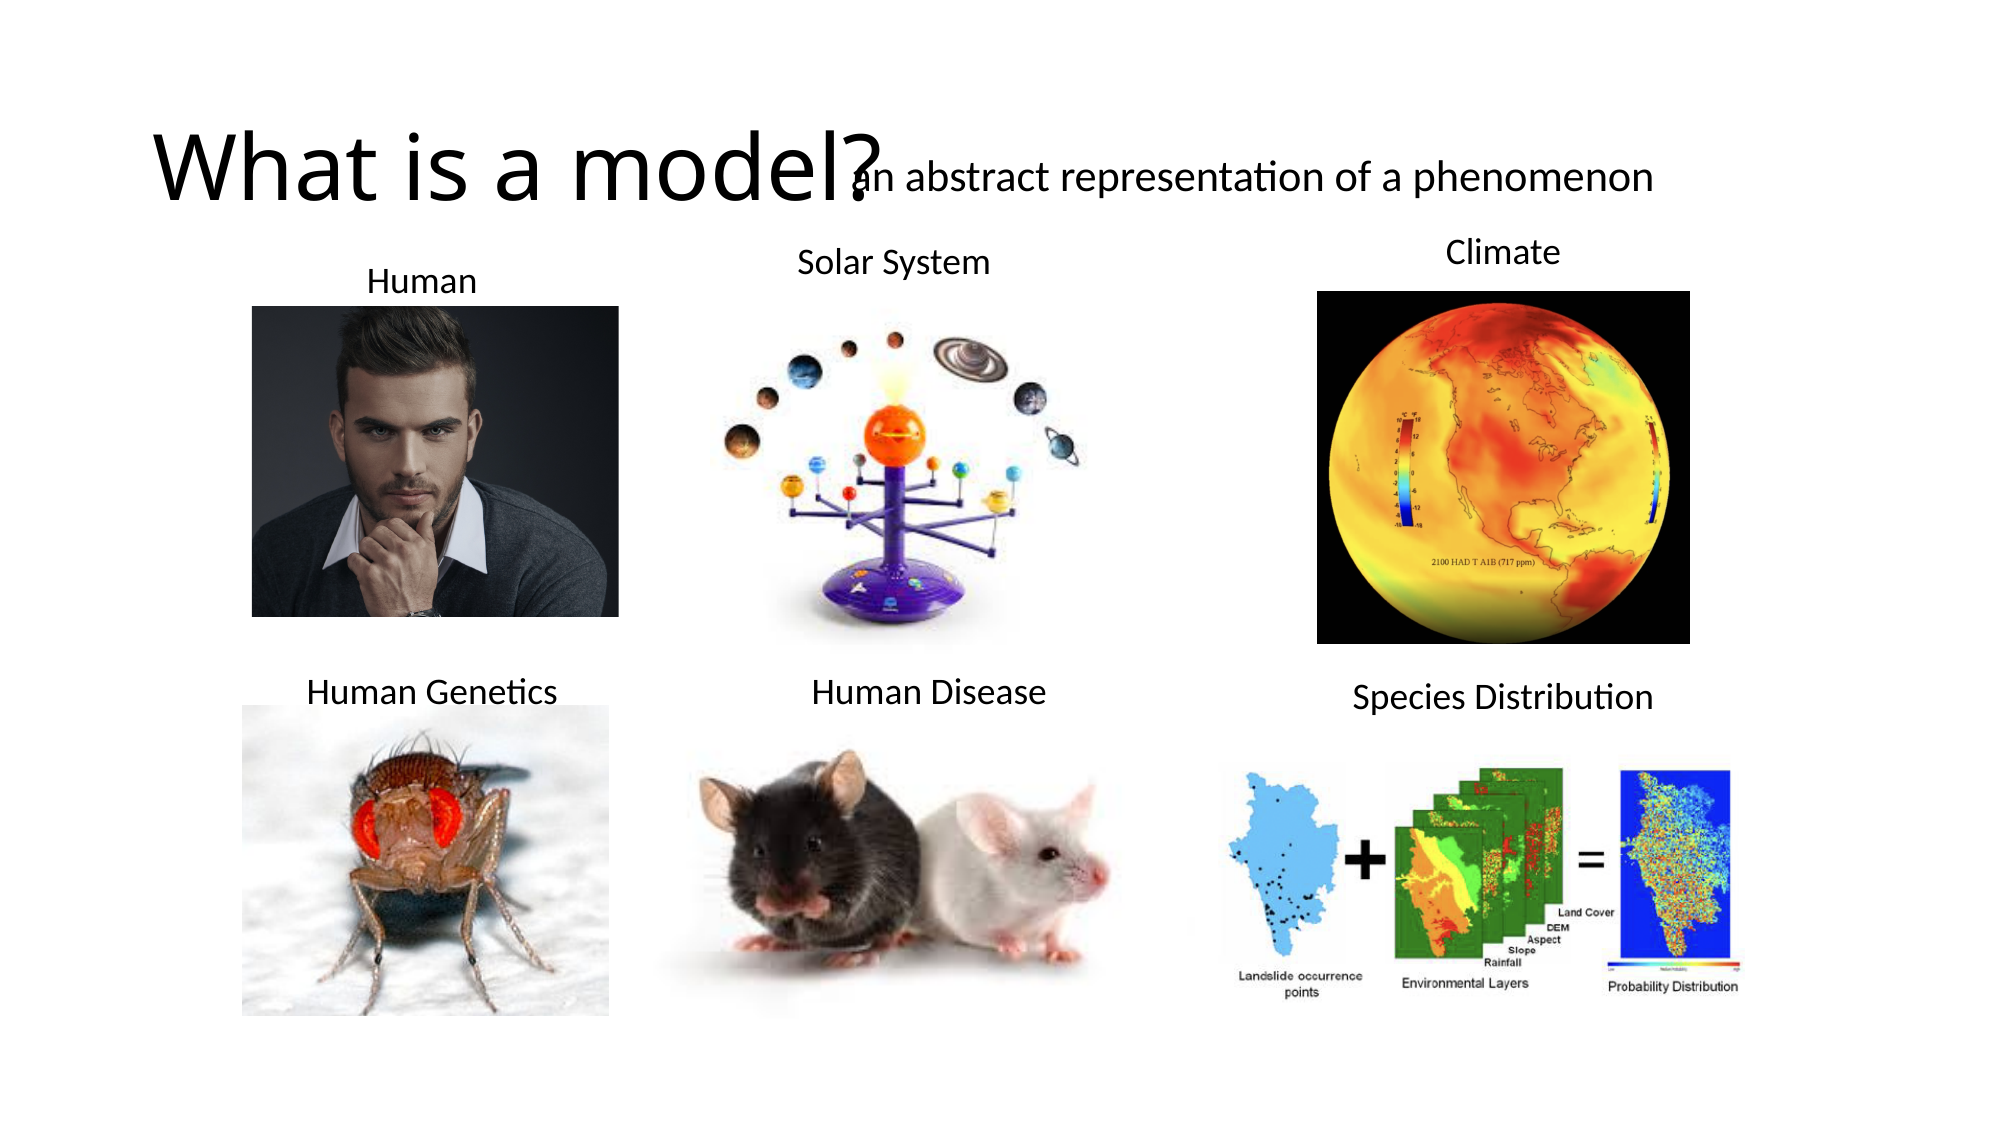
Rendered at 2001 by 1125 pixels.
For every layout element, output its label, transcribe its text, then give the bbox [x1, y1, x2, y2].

picture [1207, 718, 1771, 1015]
picture [242, 705, 609, 1016]
title What is a model? [137, 61, 1863, 280]
text_box Climate [1431, 235, 1577, 280]
text_box Human [352, 248, 493, 306]
picture [1317, 291, 1690, 644]
text_box Human Disease [796, 660, 1063, 685]
text_box an abstract representation of a phenomenon [835, 145, 1800, 235]
text_box Species Distribution [1337, 664, 1670, 718]
text_box Solar System [782, 229, 1007, 282]
text_box Human Genetics [291, 659, 574, 705]
picture [251, 306, 619, 617]
picture [710, 282, 1089, 660]
picture [621, 685, 1195, 1067]
